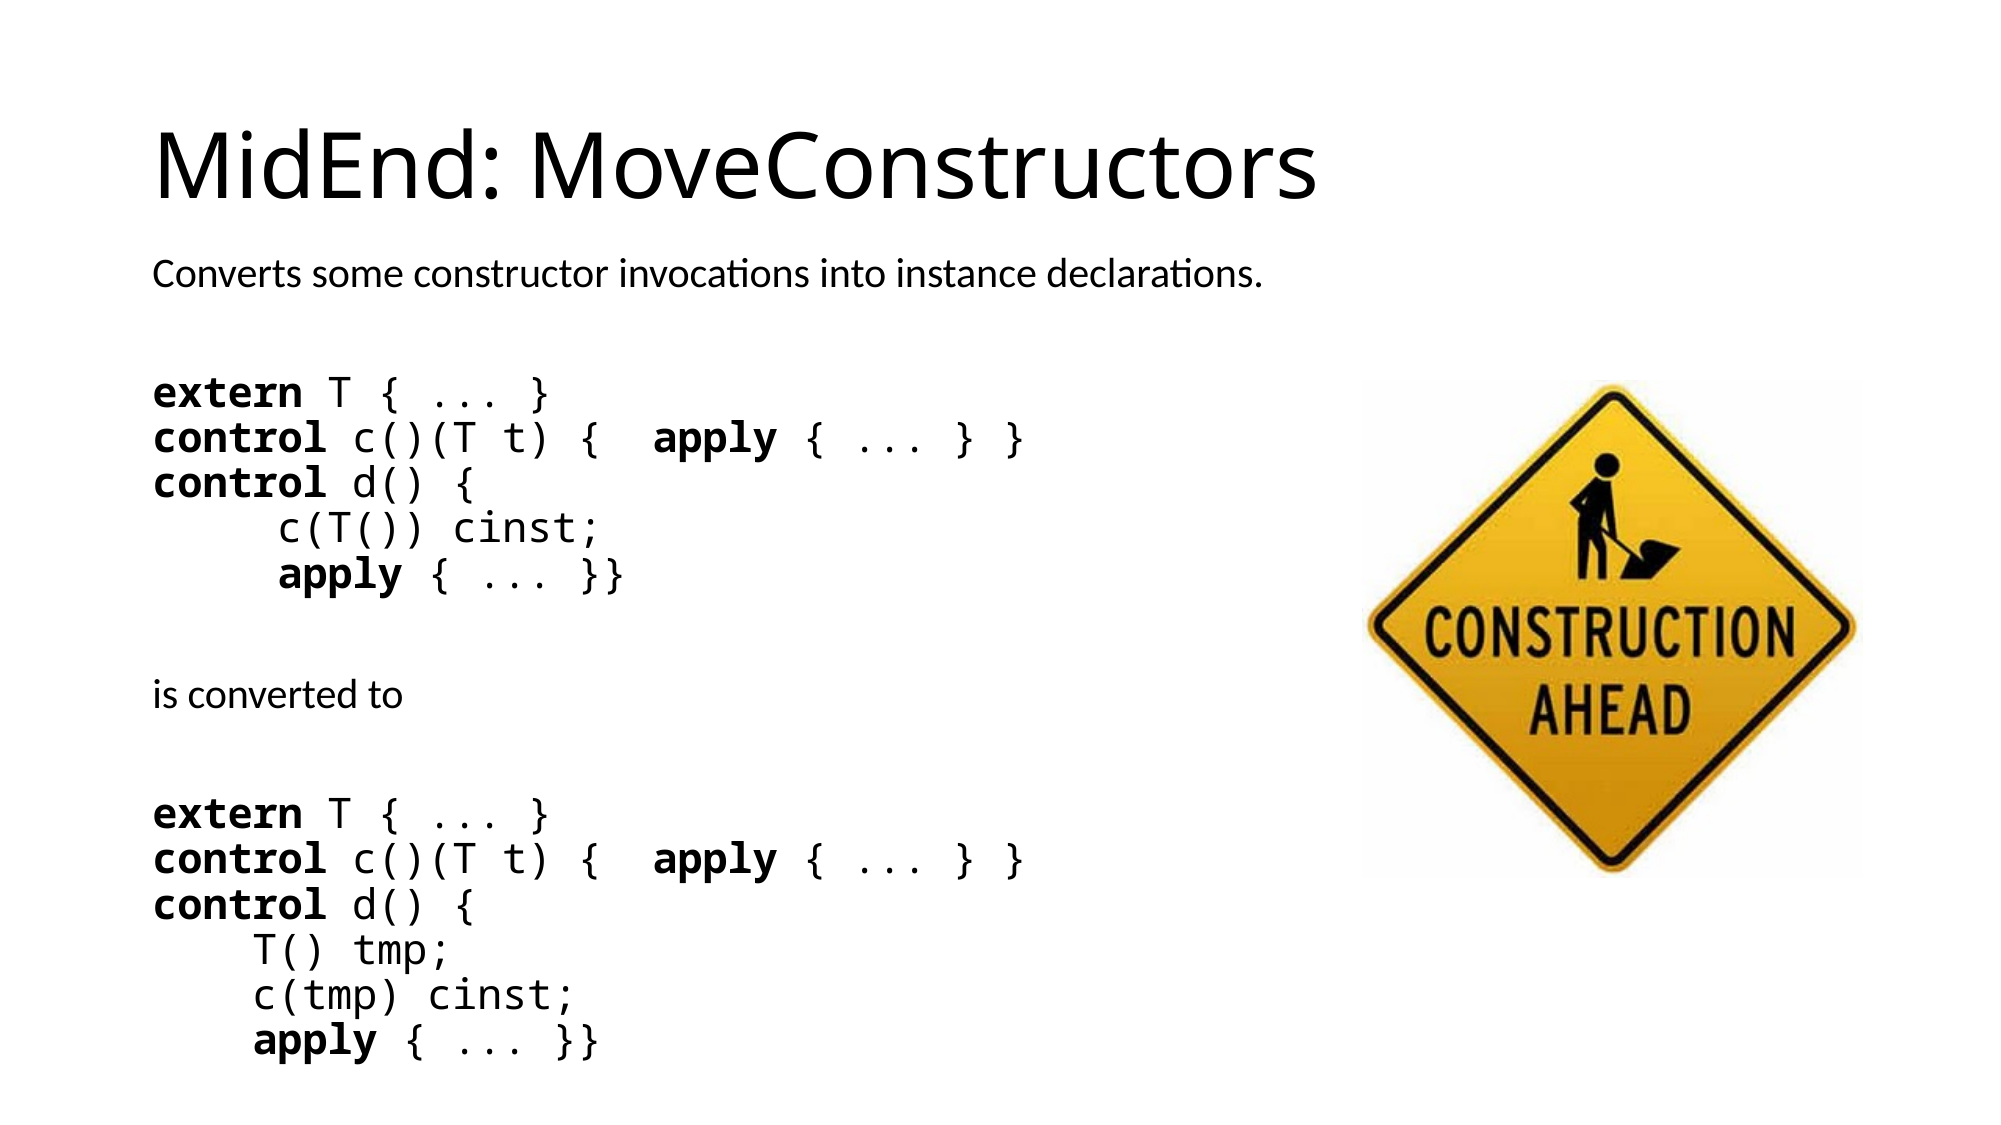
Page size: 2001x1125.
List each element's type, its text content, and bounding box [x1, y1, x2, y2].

picture [1362, 380, 1863, 878]
list Converts some constructor invocations into instance declarations. extern T { ... } control c()(T t) { apply { ... } } control d() { c(T()) cinst; apply { ... }} is converted to extern T { ... } control c()(T t) { apply { ... } } control d() { T() tmp; c(tmp) cinst; apply { ... }} [137, 243, 1863, 1078]
title MidEnd: MoveConstructors [137, 59, 1863, 243]
